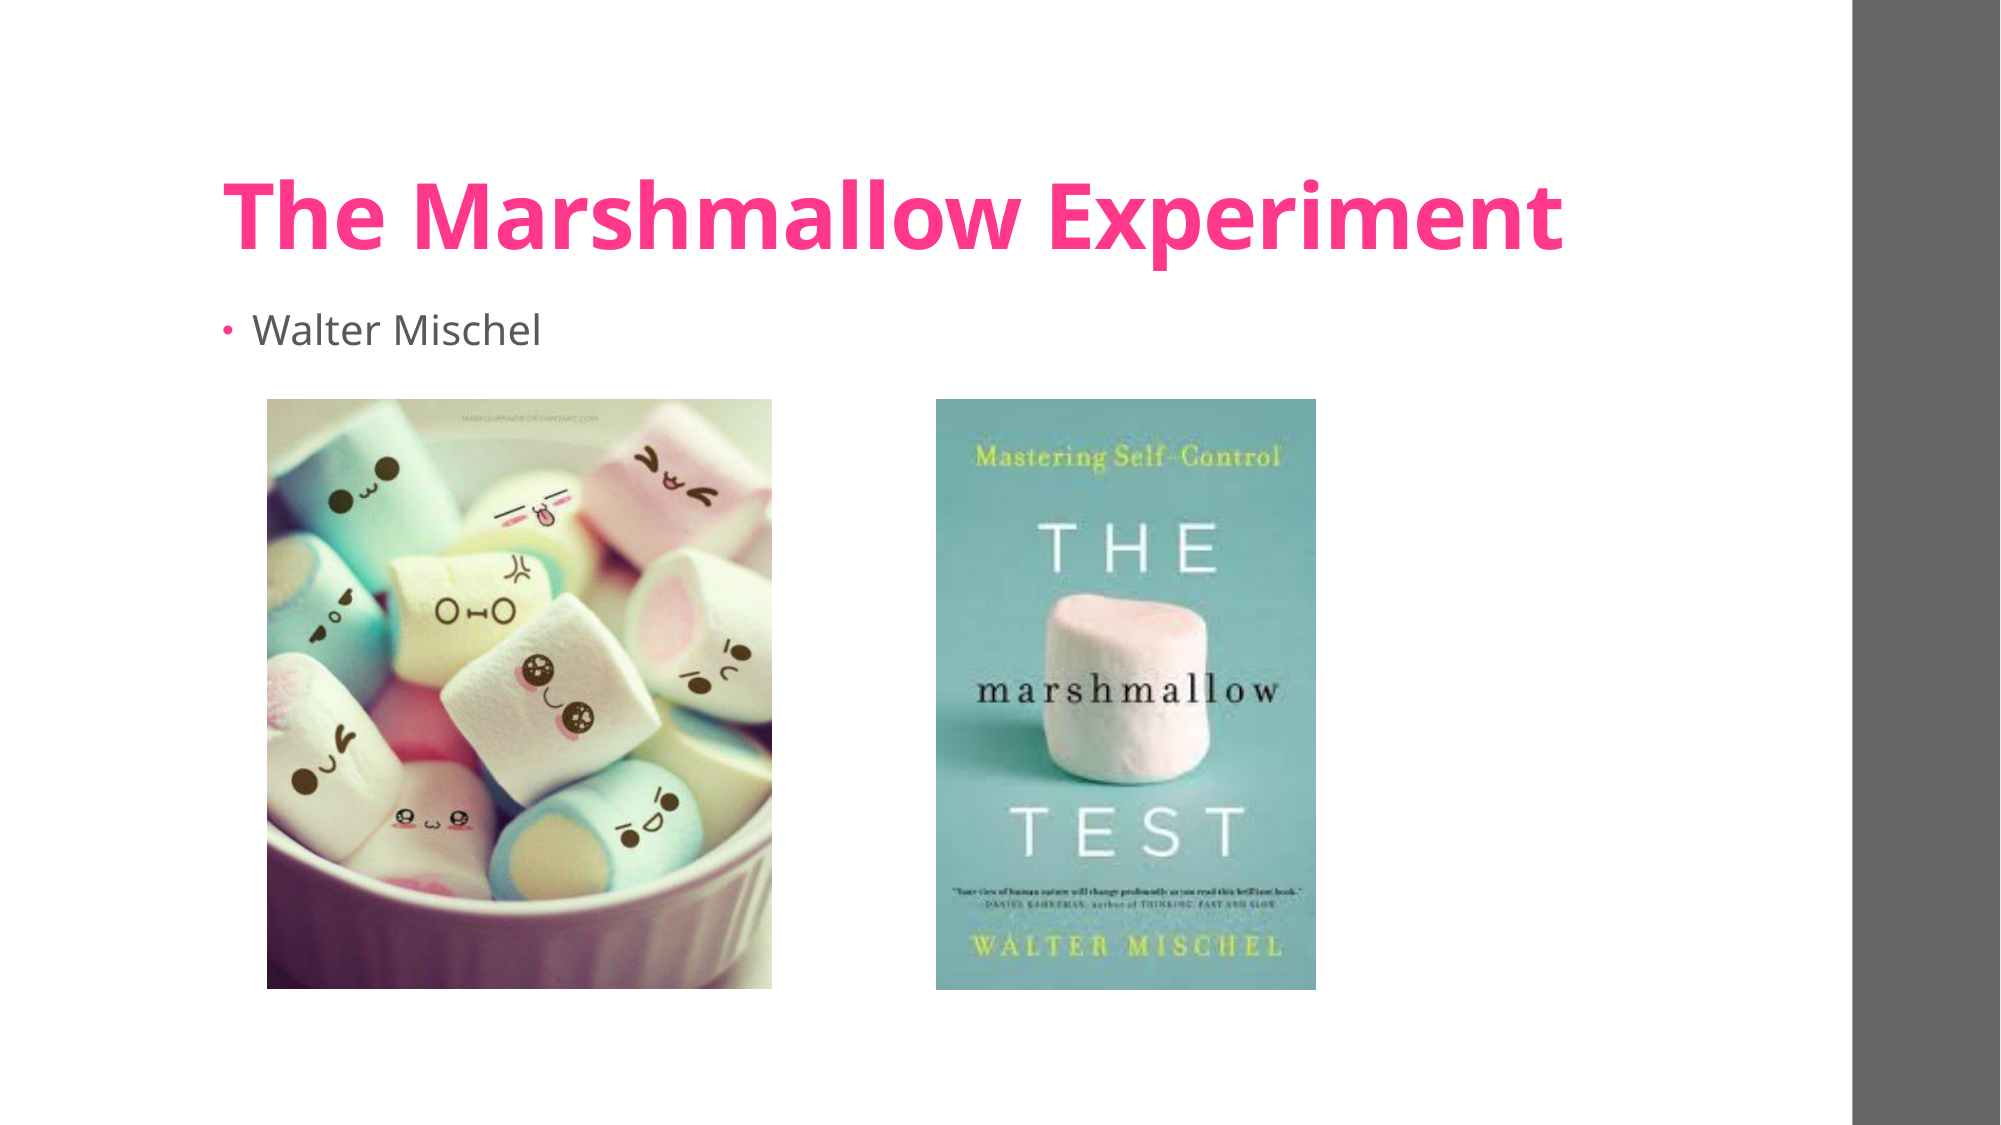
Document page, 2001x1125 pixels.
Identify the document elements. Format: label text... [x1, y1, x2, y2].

picture [266, 399, 772, 989]
title The Marshmallow Experiment [206, 43, 1797, 278]
picture [936, 399, 1317, 990]
list Walter Mischel [206, 299, 1617, 1014]
